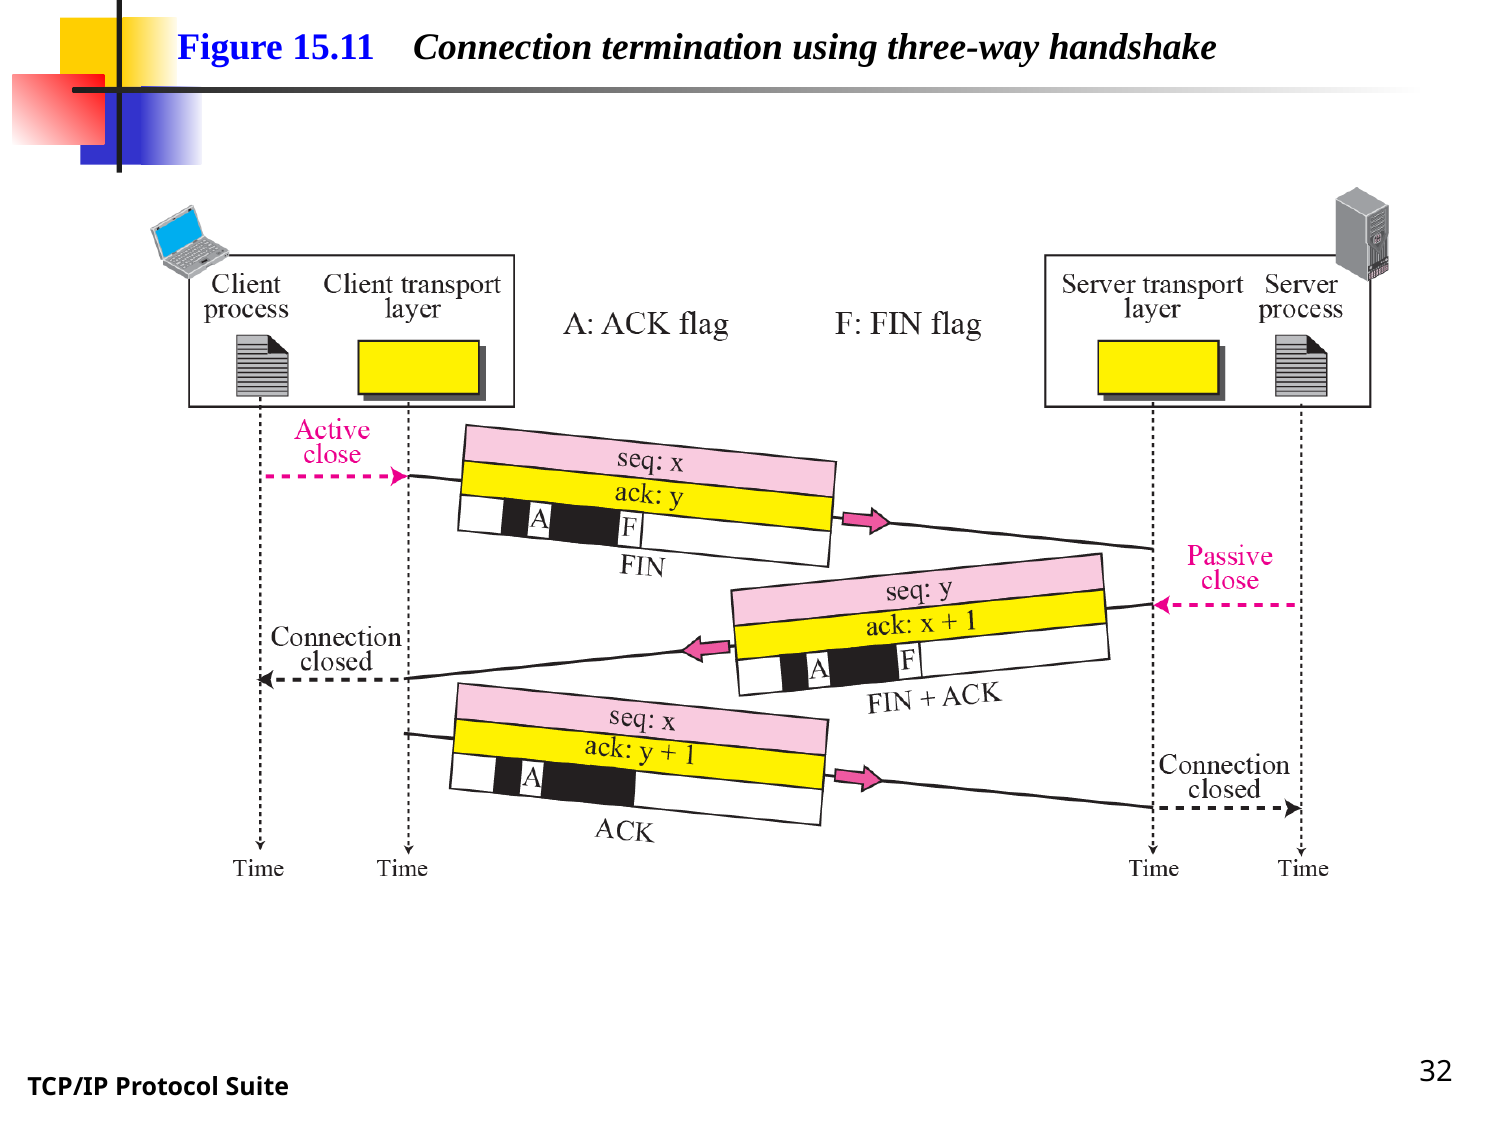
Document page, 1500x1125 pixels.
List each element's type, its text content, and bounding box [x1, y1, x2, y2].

text_box [80, 93, 116, 165]
text_box [60, 17, 116, 86]
text_box [116, 93, 122, 173]
text_box Figure 15.11 Connection termination using three-way handshake [162, 14, 1438, 75]
picture [149, 187, 1389, 884]
text_box [141, 93, 202, 165]
text_box [122, 93, 141, 165]
text_box <number> [1155, 1024, 1468, 1100]
text_box TCP/IP Protocol Suite [12, 1032, 488, 1108]
text_box [72, 87, 1422, 93]
text_box [122, 17, 177, 86]
text_box [12, 74, 105, 145]
text_box [116, 0, 122, 87]
